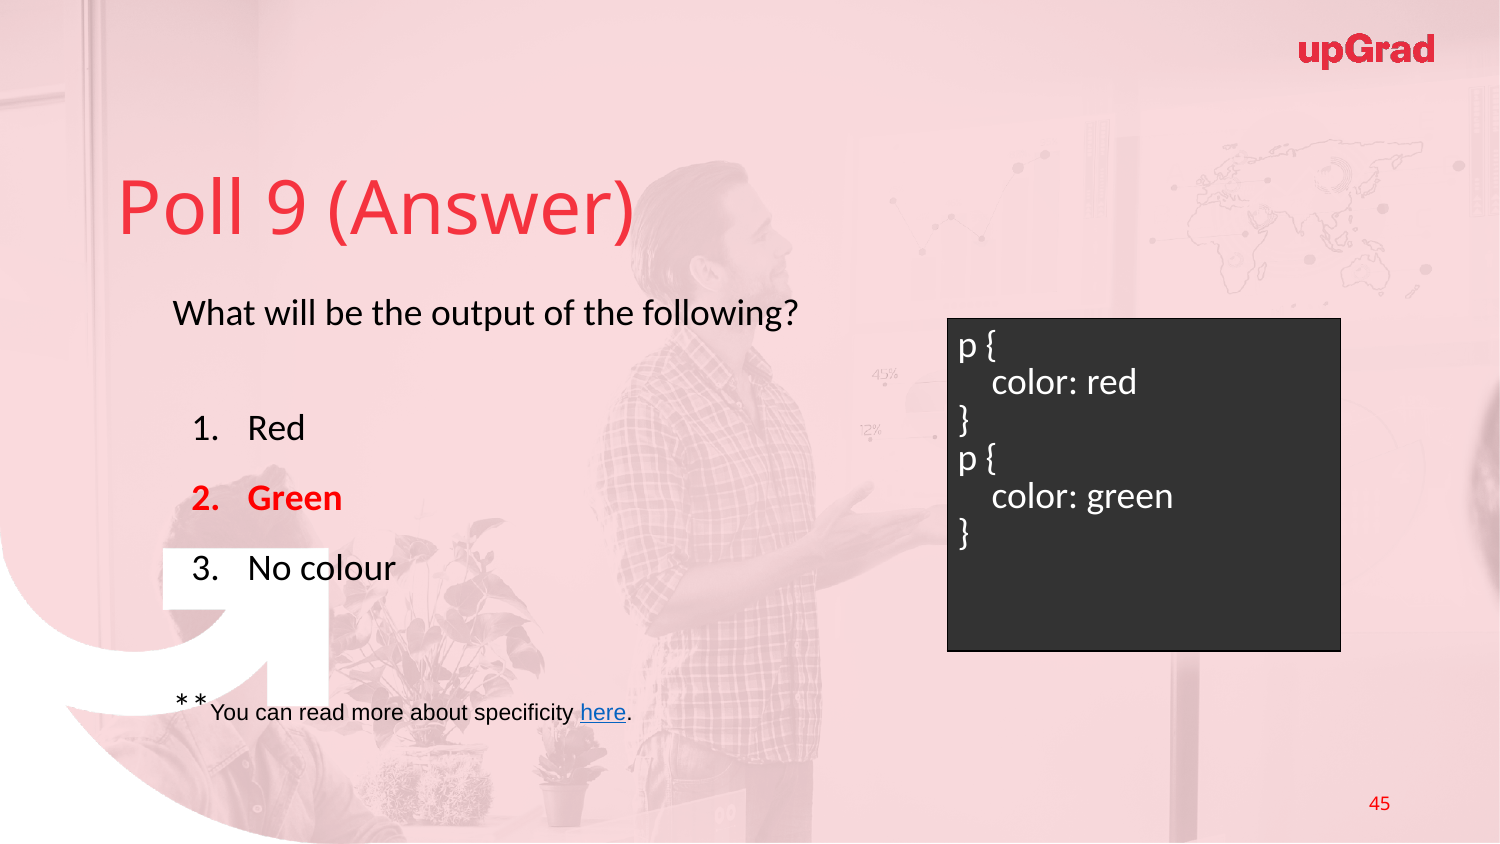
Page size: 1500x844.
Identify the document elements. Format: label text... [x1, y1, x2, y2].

slide_number 45 [1068, 782, 1406, 828]
text_box [0, 0, 1500, 844]
table_header p { color: red } p { color: green } [948, 319, 1340, 650]
picture [1299, 33, 1434, 70]
text_box What will be the output of the following? Red Green No colour **You can read more about specificity here. [157, 280, 1153, 669]
text_box Poll 9 (Answer) [105, 102, 1007, 319]
